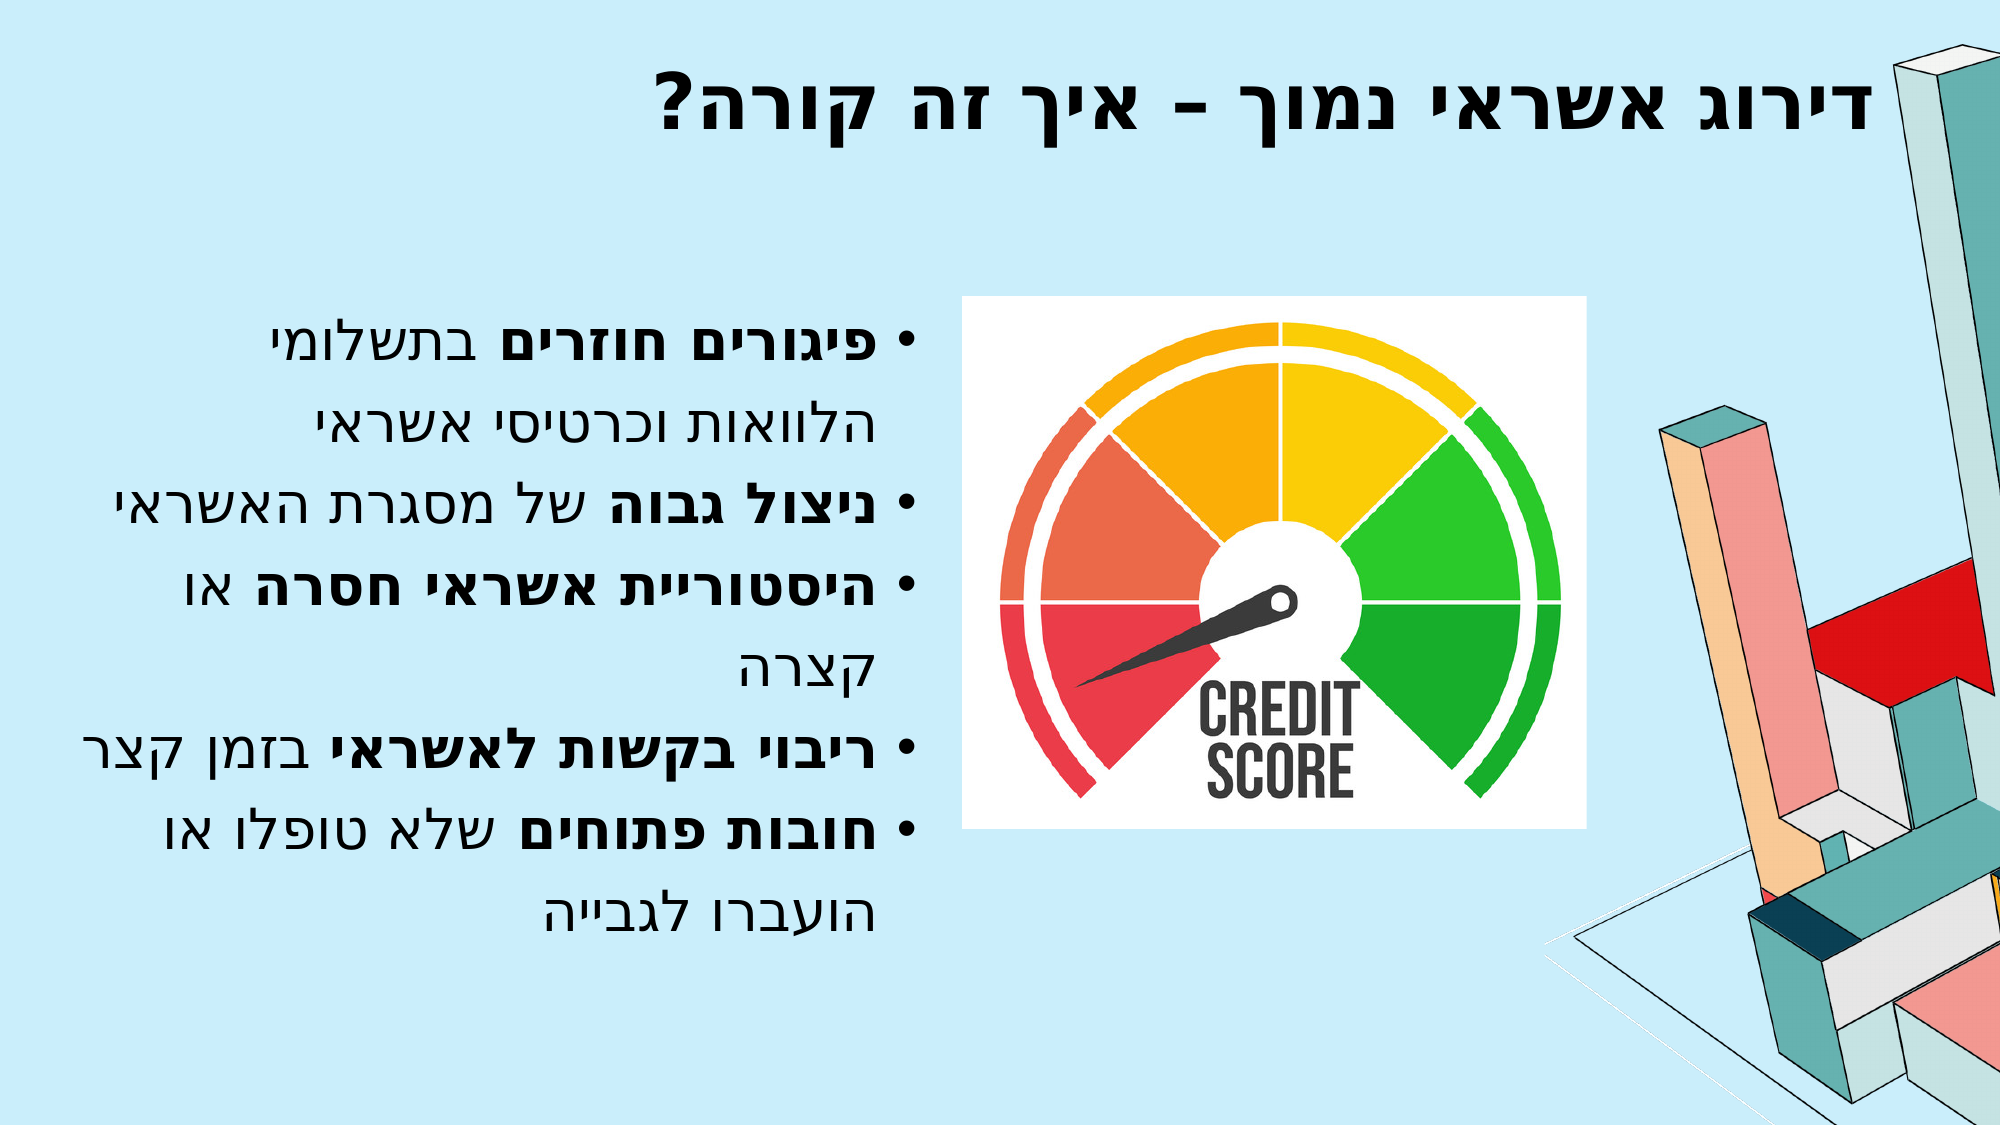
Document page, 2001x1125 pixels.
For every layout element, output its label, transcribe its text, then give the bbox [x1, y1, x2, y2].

list דירוג אשראי נמוך – איך זה קורה? [387, 25, 1892, 220]
picture [961, 43, 2000, 1125]
text_box פיגורים חוזרים בתשלומי הלוואות וכרטיסי אשראי ניצול גבוה של מסגרת האשראי היסטוריית אשראי חסרה או קצרה ריבוי בקשות לאשראי בזמן קצר חובות פתוחים שלא טופלו או הועברו לגבייה [57, 282, 929, 1000]
